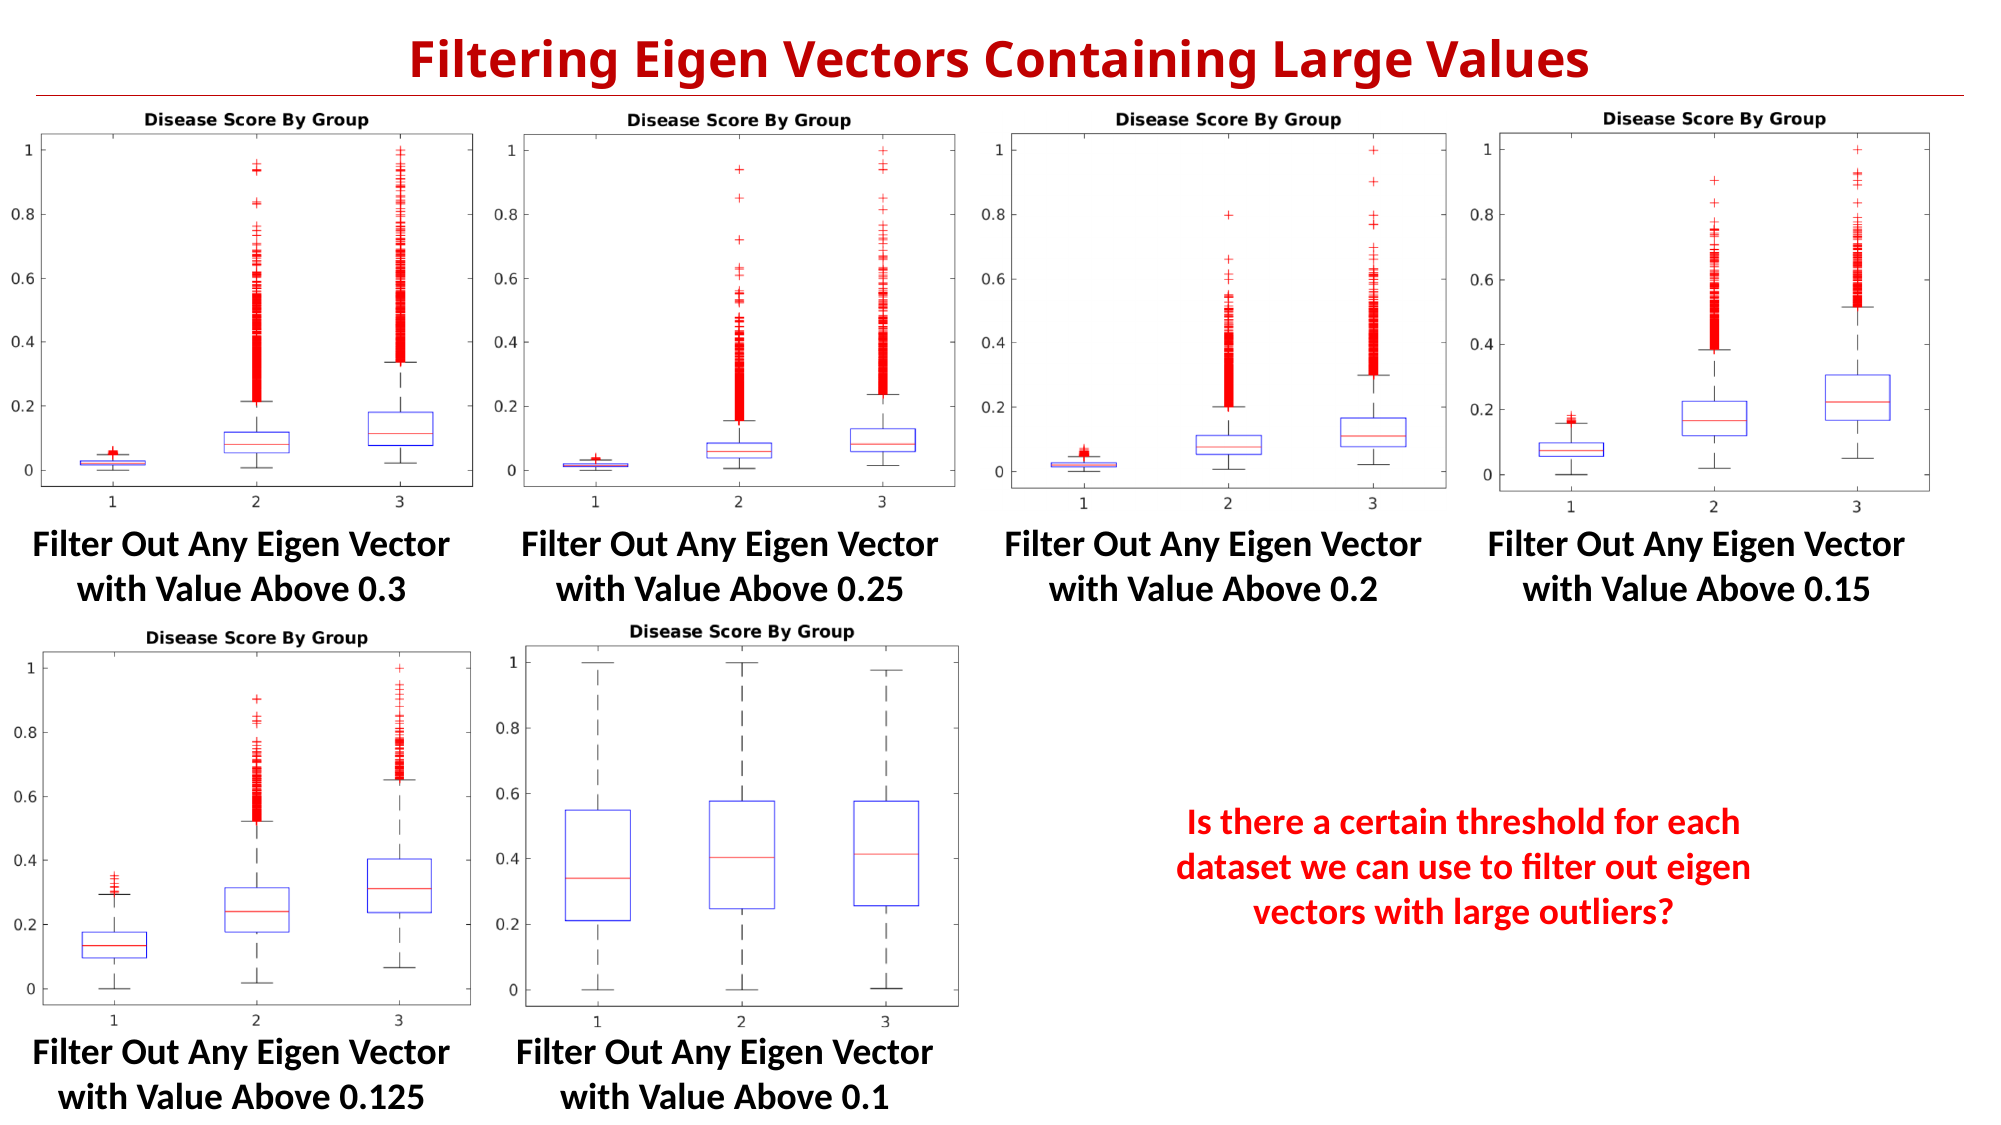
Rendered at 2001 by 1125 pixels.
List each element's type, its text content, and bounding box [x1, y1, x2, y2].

text_box Filter Out Any Eigen Vector with Value Above 0.25 [497, 518, 964, 609]
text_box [8, 622, 475, 1030]
text_box Filter Out Any Eigen Vector with Value Above 0.125 [8, 1030, 475, 1118]
text_box Is there a certain threshold for each dataset we can use to filter out eigen vectors with large outliers? [1143, 797, 1785, 933]
text_box Filter Out Any Eigen Vector with Value Above 0.3 [8, 518, 475, 609]
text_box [0, 9, 2000, 96]
text_box Filter Out Any Eigen Vector with Value Above 0.1 [492, 1027, 959, 1118]
text_box Filter Out Any Eigen Vector with Value Above 0.15 [1464, 518, 1930, 609]
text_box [8, 111, 475, 511]
picture [1469, 111, 1933, 519]
picture [493, 111, 958, 511]
text_box Filter Out Any Eigen Vector with Value Above 0.2 [980, 518, 1447, 609]
picture [980, 111, 1447, 511]
picture [493, 622, 960, 1028]
